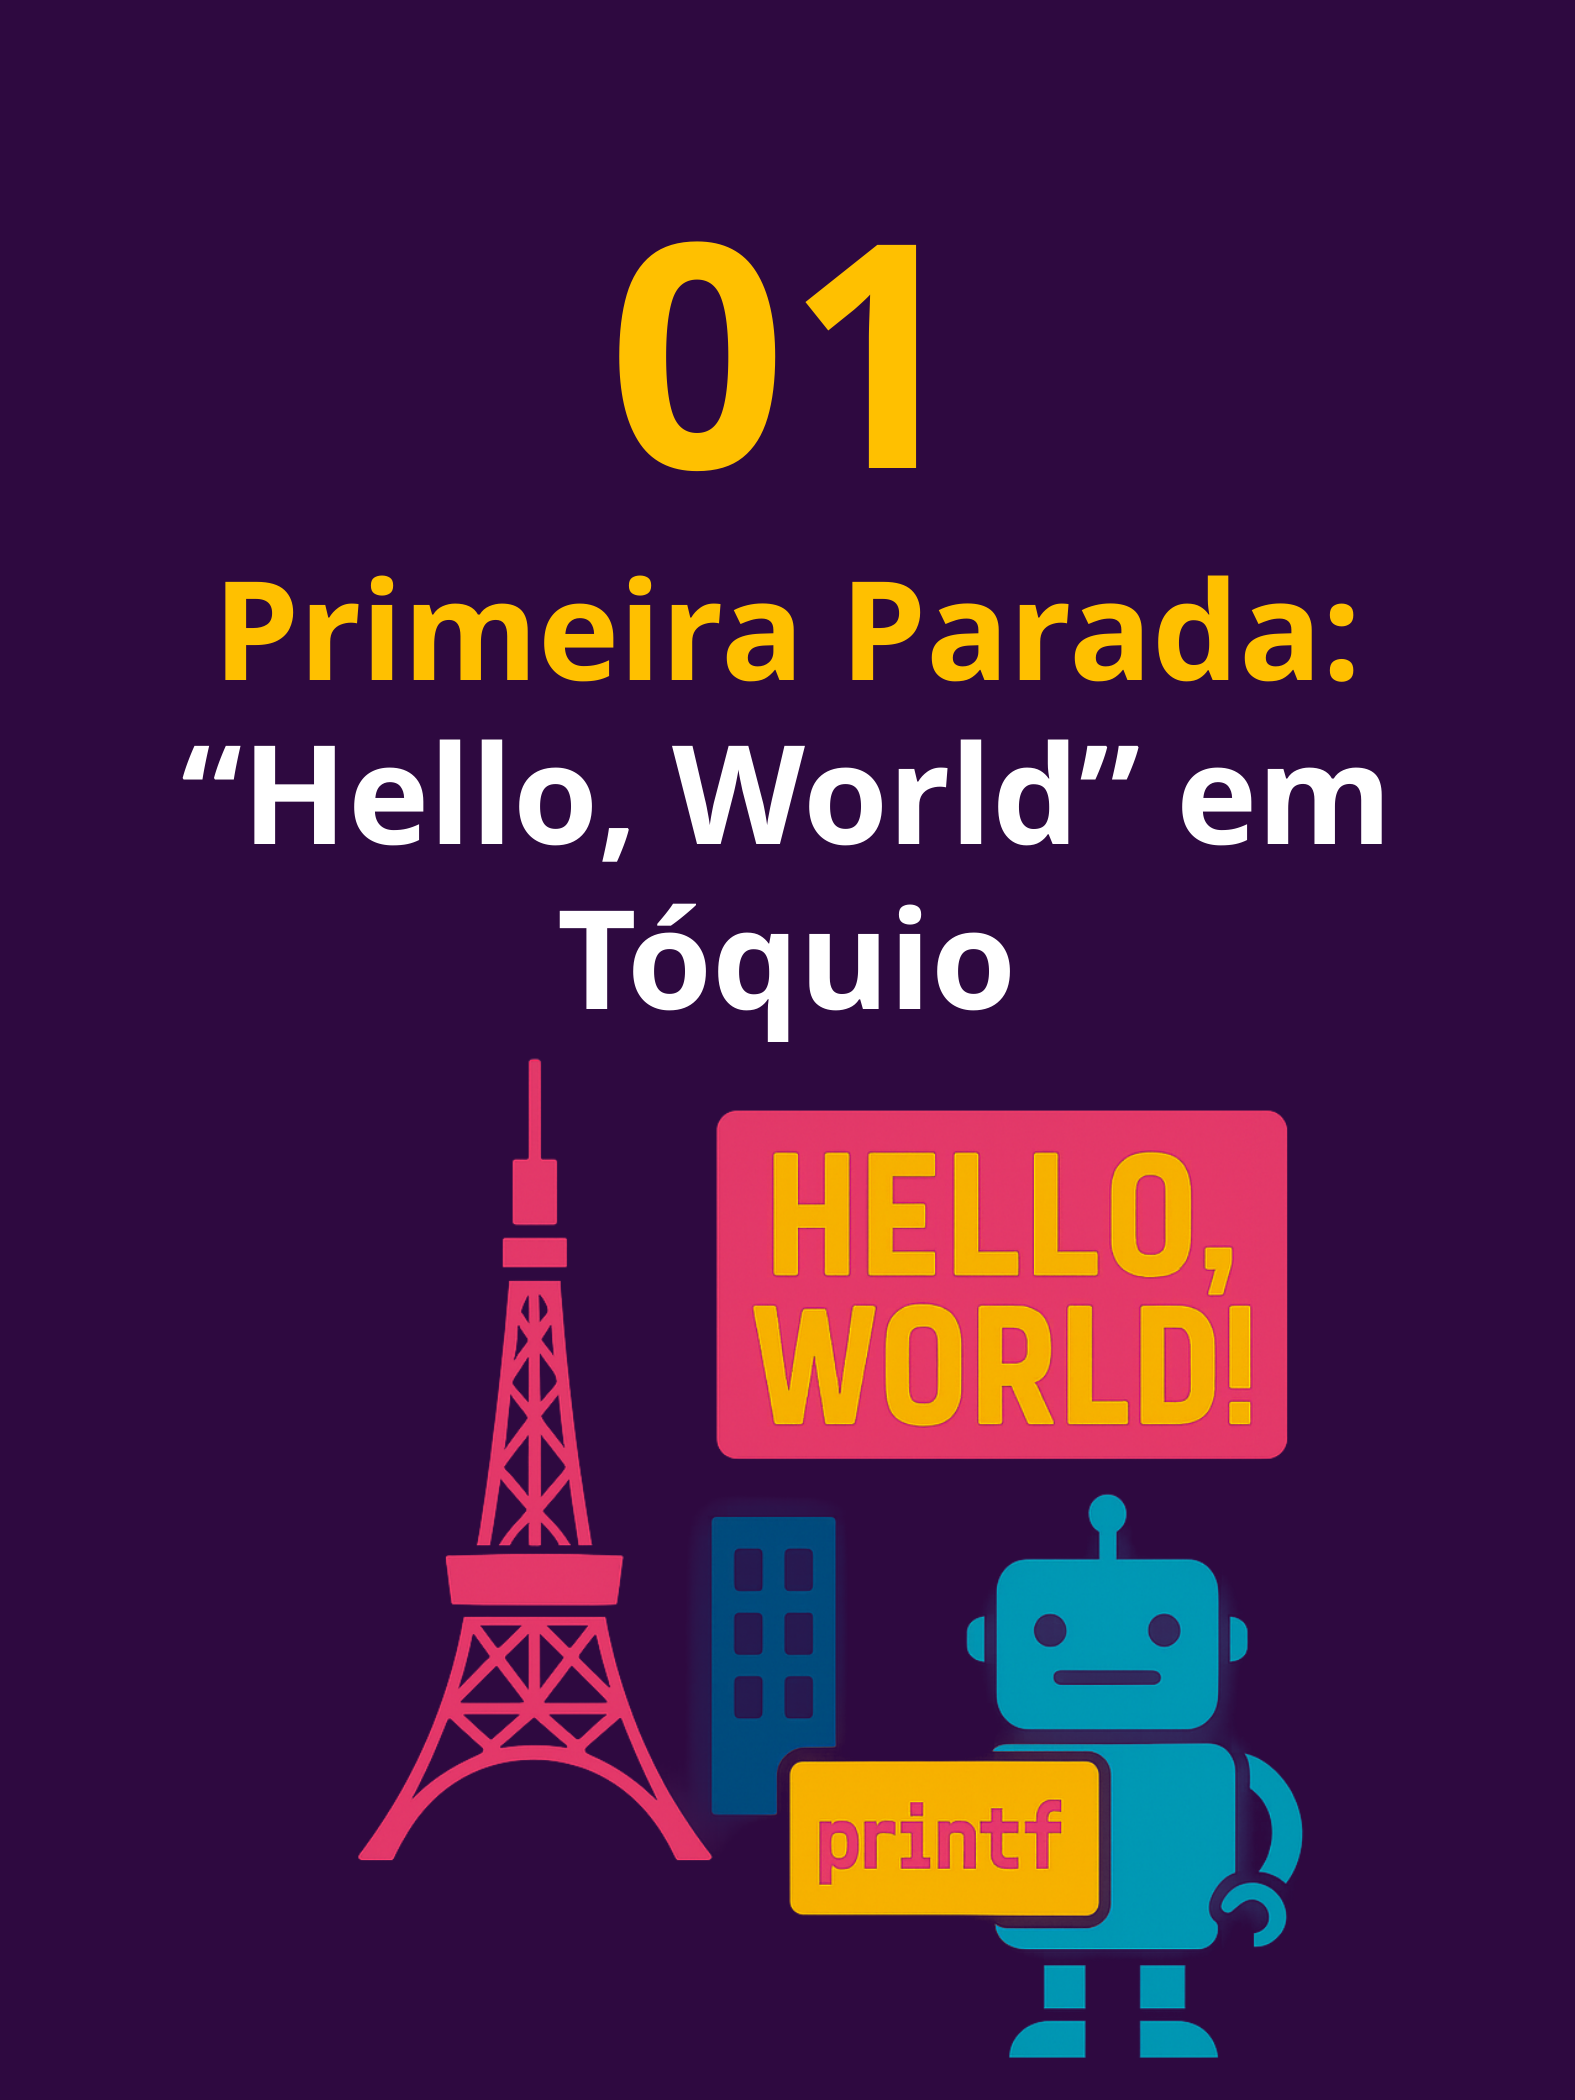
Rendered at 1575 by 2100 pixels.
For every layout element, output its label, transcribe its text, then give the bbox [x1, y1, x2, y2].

picture [193, 1049, 1496, 2100]
text_box [0, 0, 1575, 2100]
text_box Primeira Parada: “Hello, World” em Tóquio [46, 535, 1529, 1045]
text_box 01 [572, 148, 1003, 539]
